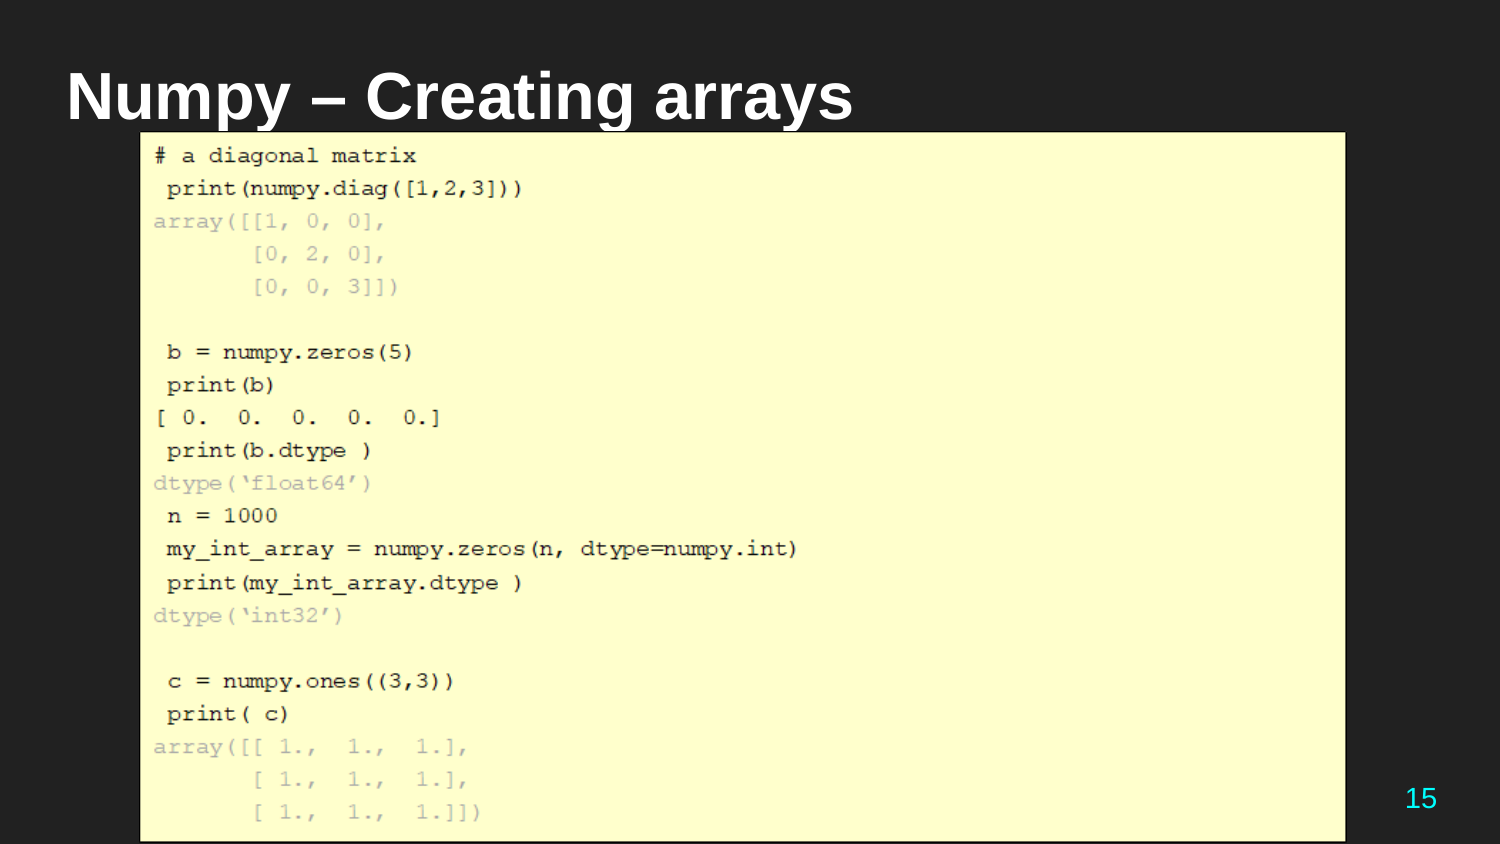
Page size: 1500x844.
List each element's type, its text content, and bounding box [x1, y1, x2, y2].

slide_number ‹#› [1389, 764, 1480, 830]
title Numpy – Creating arrays [51, 37, 1449, 132]
picture [139, 131, 1347, 844]
